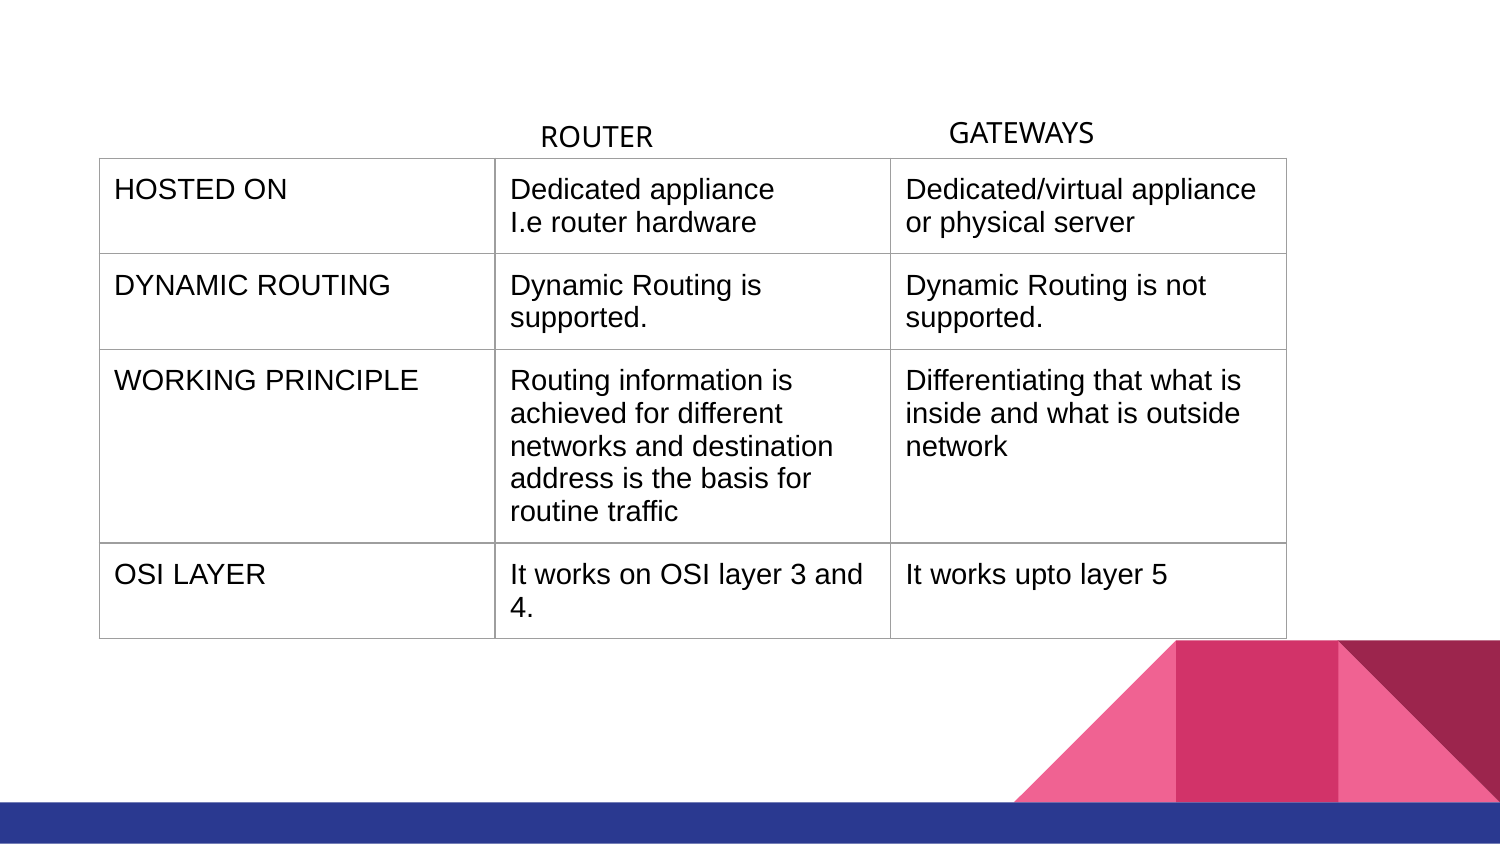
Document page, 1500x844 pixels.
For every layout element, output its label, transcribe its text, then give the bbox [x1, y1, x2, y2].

table_cell It works on OSI layer 3 and 4. [496, 544, 890, 638]
table_cell Routing information is achieved for different networks and destination address is the basis for routine traffic [496, 350, 890, 542]
table_cell It works upto layer 5 [891, 544, 1286, 638]
table_cell WORKING PRINCIPLE [100, 350, 494, 542]
table_header Dedicated/virtual appliance or physical server [891, 159, 1286, 253]
table_cell Differentiating that what is inside and what is outside network [891, 350, 1286, 542]
table_header HOSTED ON [100, 159, 494, 253]
text_box ROUTER [525, 103, 819, 146]
table_header Dedicated appliance I.e router hardware [496, 159, 890, 253]
table_cell OSI LAYER [100, 544, 494, 638]
table_cell DYNAMIC ROUTING [100, 254, 494, 349]
table_cell Dynamic Routing is supported. [496, 254, 890, 349]
text_box GATEWAYS [933, 103, 1228, 125]
table_cell Dynamic Routing is not supported. [891, 254, 1286, 349]
